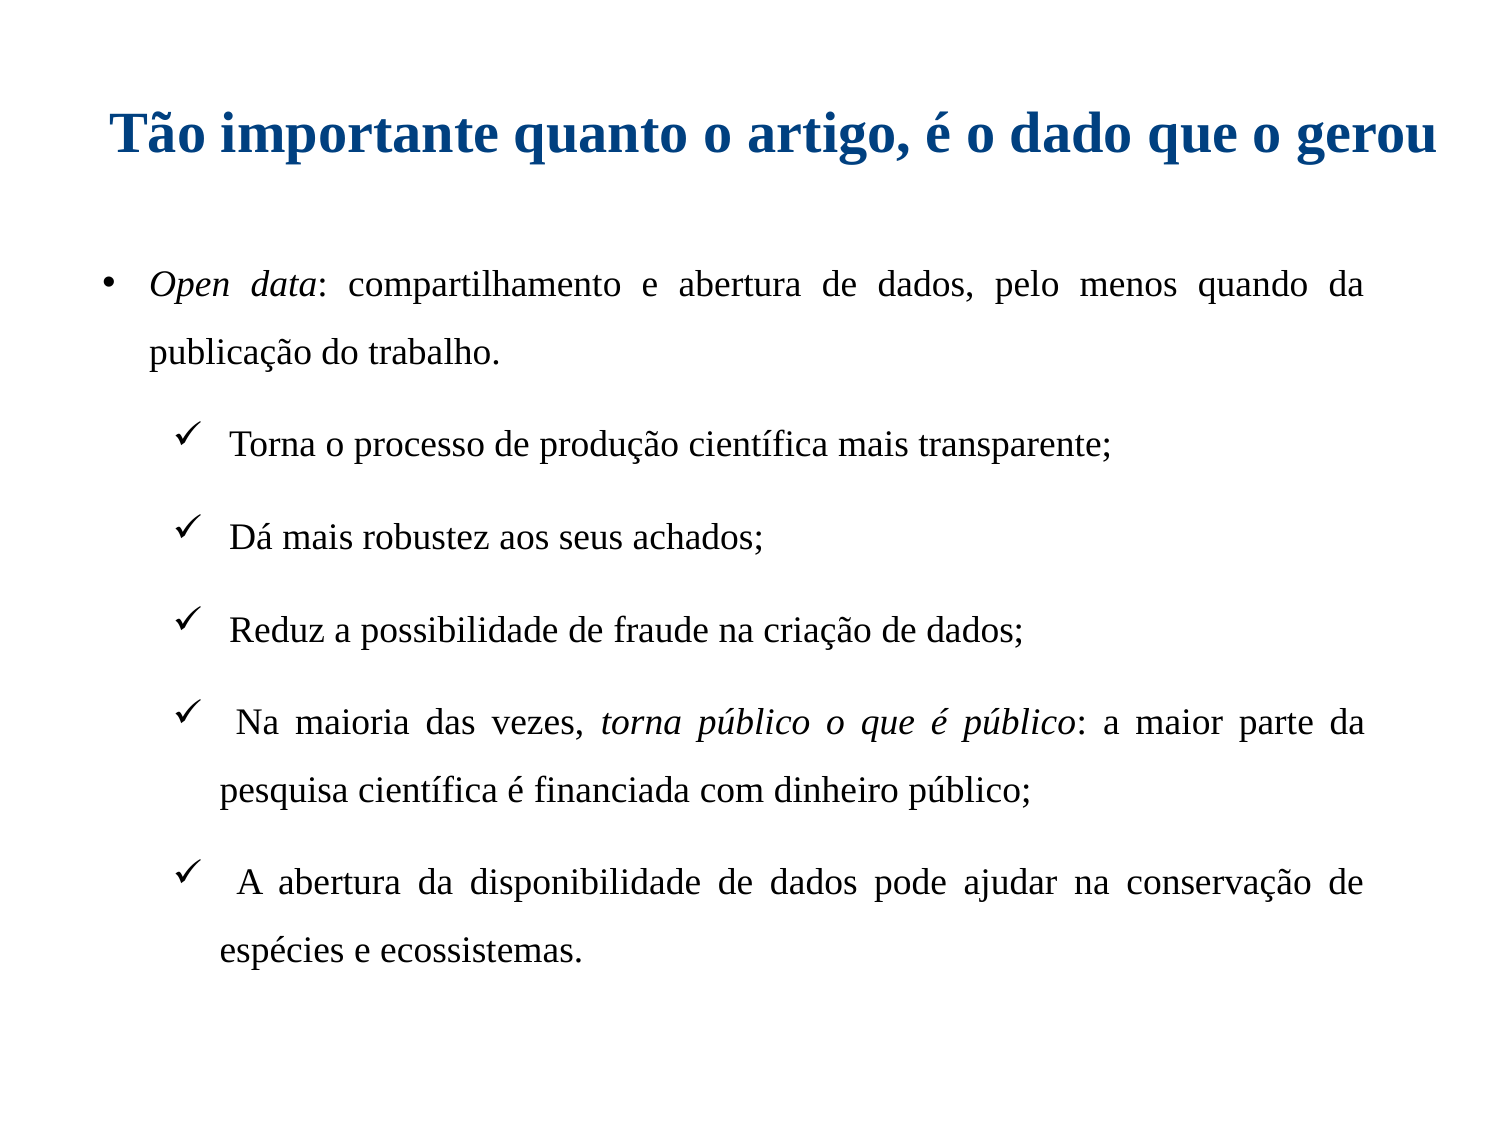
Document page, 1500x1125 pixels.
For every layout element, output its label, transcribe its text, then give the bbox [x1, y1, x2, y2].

text_box Tão importante quanto o artigo, é o dado que o gerou [94, 86, 1454, 172]
text_box Open data: compartilhamento e abertura de dados, pelo menos quando da publicação do trabalho. Torna o processo de produção científica mais transparente; Dá mais robustez aos seus achados; Reduz a possibilidade de fraude na criação de dados; Na maioria das vezes, torna público o que é público: a maior parte da pesquisa científica é financiada com dinheiro público; A abertura da disponibilidade de dados pode ajudar na conservação de espécies e ecossistemas. [87, 229, 1381, 977]
